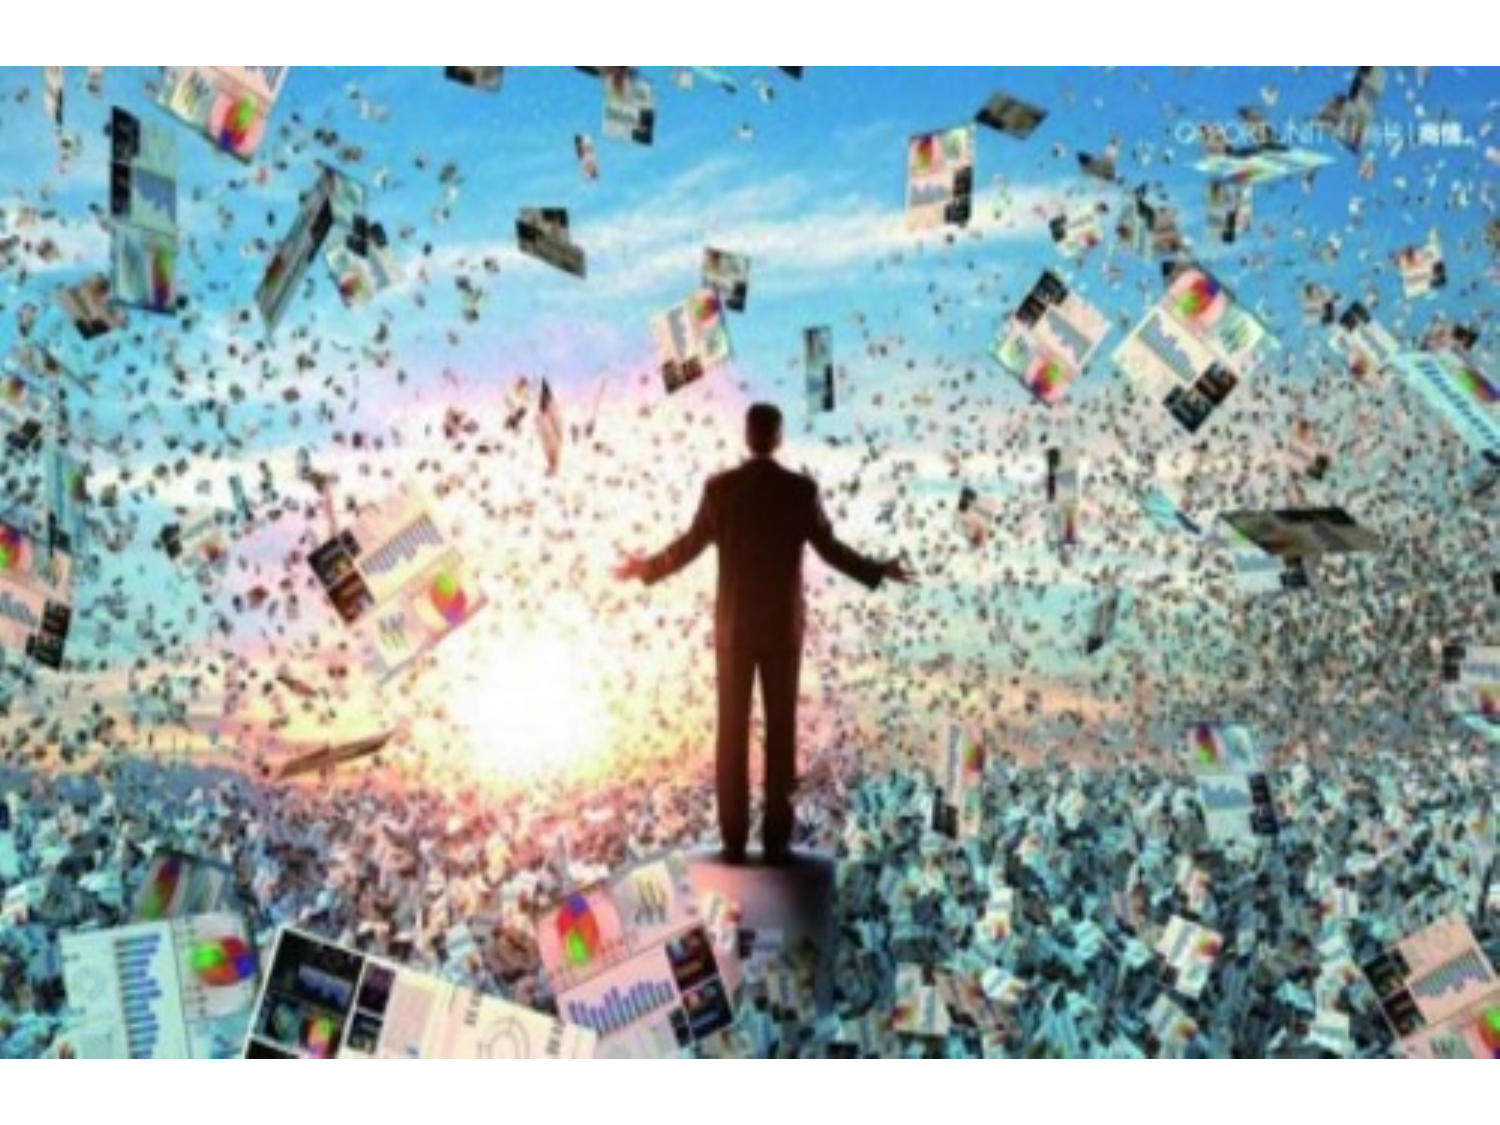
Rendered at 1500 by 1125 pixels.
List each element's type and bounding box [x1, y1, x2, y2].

list [0, 66, 1500, 1059]
